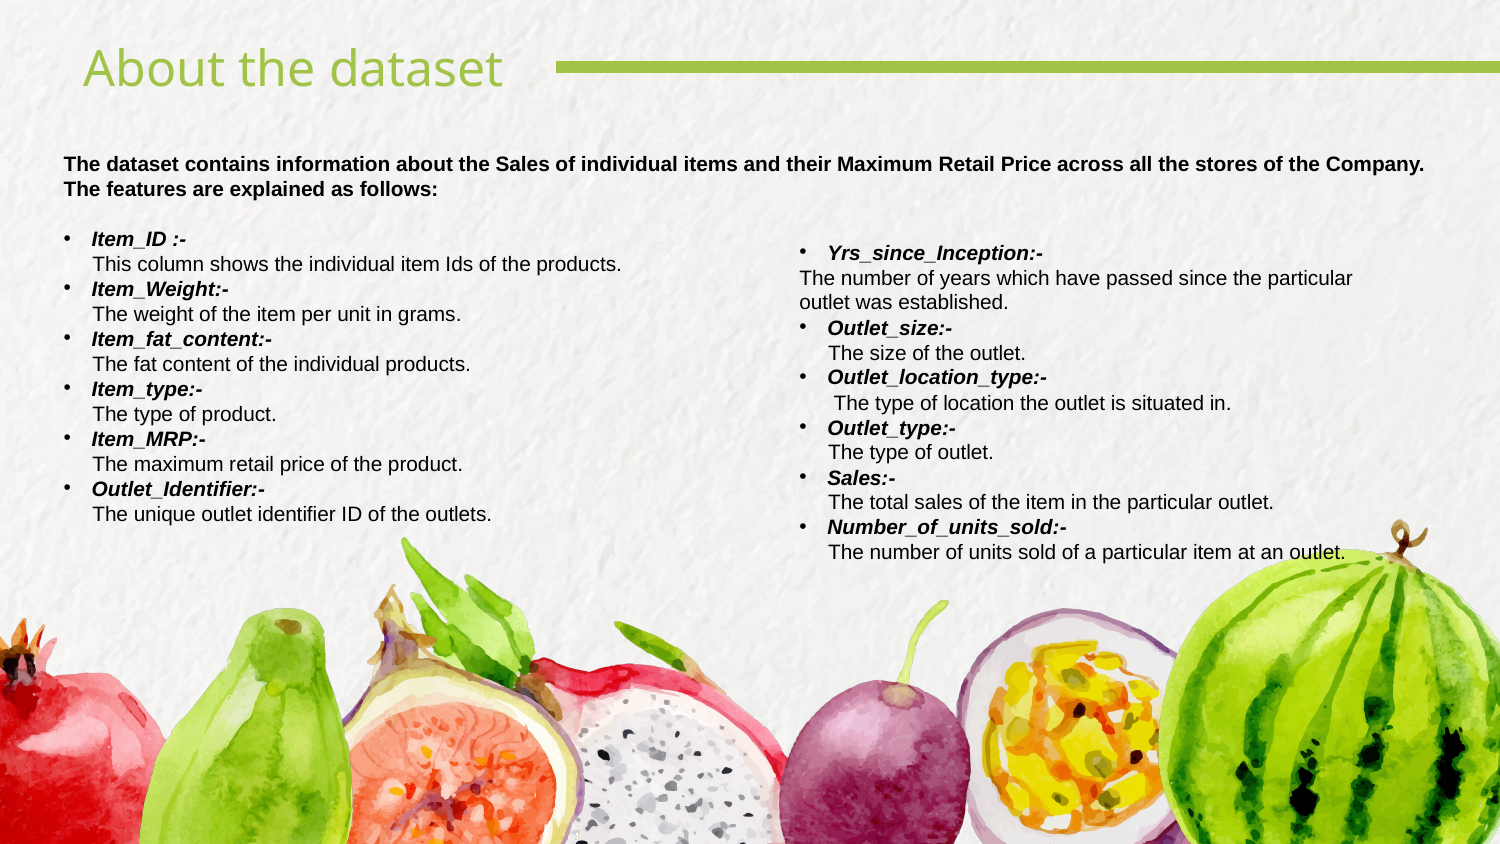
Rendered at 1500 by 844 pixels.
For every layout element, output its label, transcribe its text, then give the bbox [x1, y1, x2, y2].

title About the dataset [3, 46, 585, 88]
subtitle The dataset contains information about the Sales of individual items and their Maximum Retail Price across all the stores of the Company. The features are explained as follows: Item_ID :- This column shows the individual item Ids of the products. Item_Weight:- The weight of the item per unit in grams. Item_fat_content:- The fat content of the individual products. Item_type:- The type of product. Item_MRP:- The maximum retail price of the product. Outlet_Identifier:- The unique outlet identifier ID of the outlets. [48, 135, 1452, 585]
picture [0, 0, 1500, 844]
text_box Yrs_since_Inception:- The number of years which have passed since the particular outlet was established. Outlet_size:- The size of the outlet. Outlet_location_type:- The type of location the outlet is situated in. Outlet_type:- The type of outlet. Sales:- The total sales of the item in the particular outlet. Number_of_units_sold:- The number of units sold of a particular item at an outlet. [784, 231, 1400, 606]
